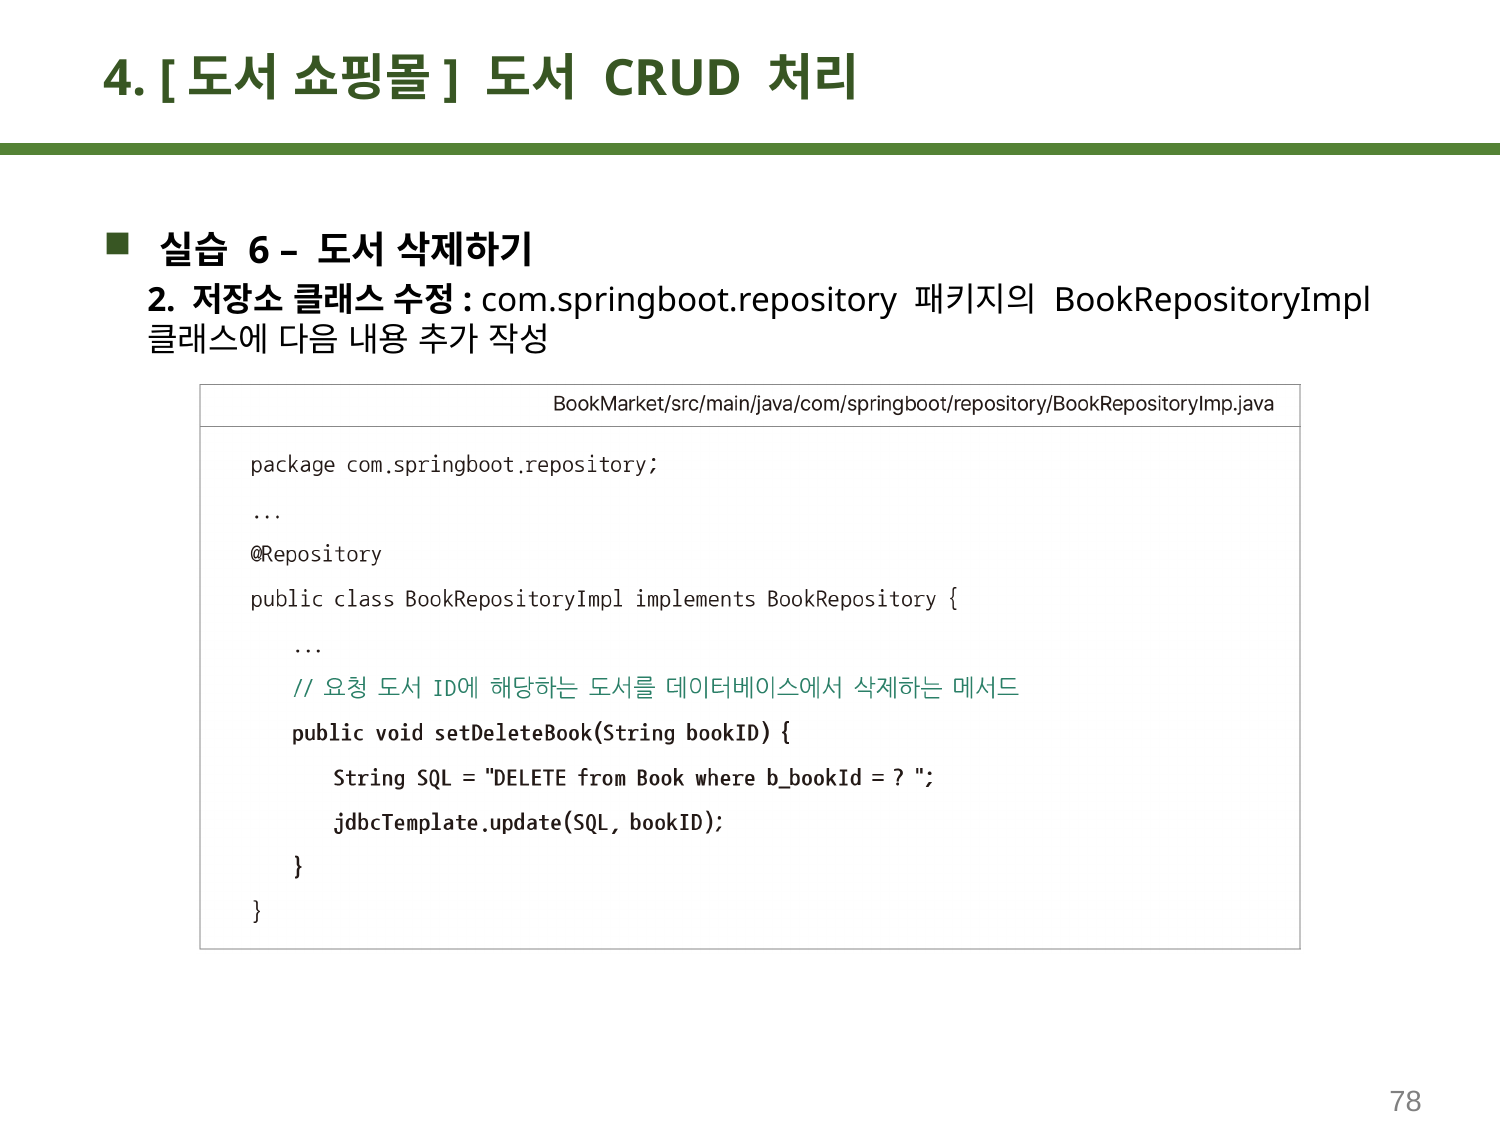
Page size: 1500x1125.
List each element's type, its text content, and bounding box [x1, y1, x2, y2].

list 실습 6 – 도서 삭제하기 2. 저장소 클래스 수정: com.springboot.repository 패키지의 BookRepositoryImpl 클래스에 다음 내용 추가 작성 [88, 196, 1459, 1083]
picture [196, 380, 1304, 955]
title 4. [도서 쇼핑몰] 도서 CRUD 처리 [88, 30, 1447, 121]
